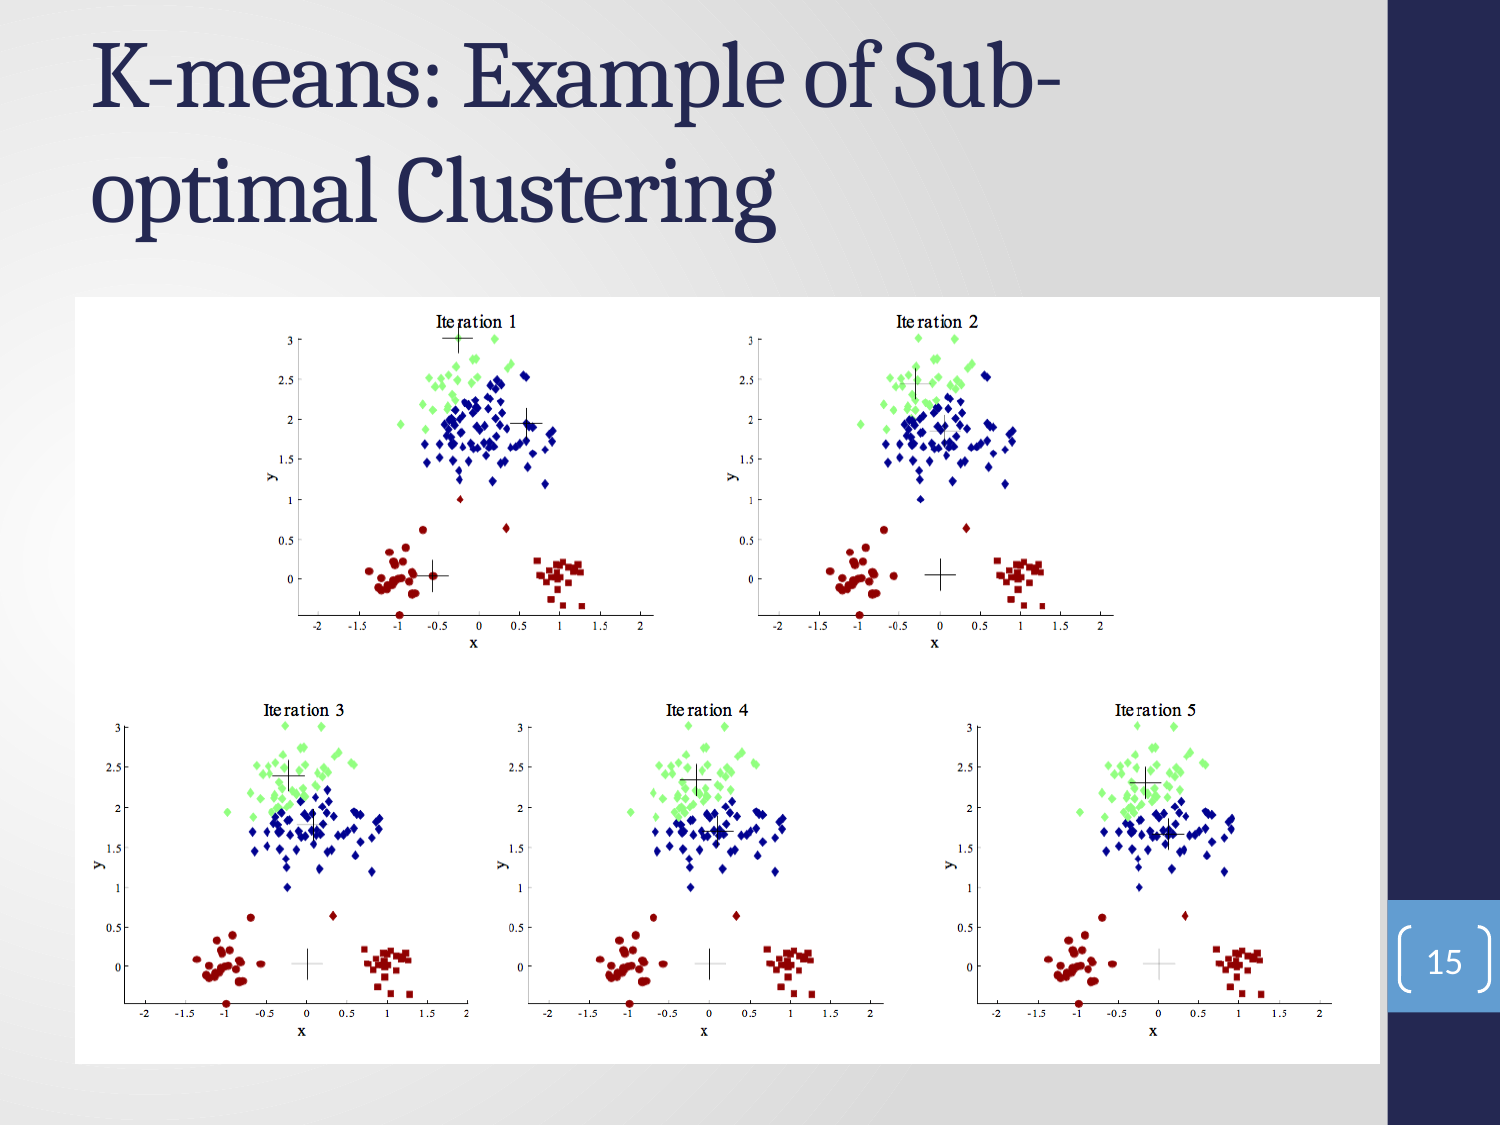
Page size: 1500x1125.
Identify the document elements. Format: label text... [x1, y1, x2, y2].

slide_number 15 [1397, 925, 1492, 994]
picture [74, 296, 1380, 1064]
title K-means: Example of Sub-optimal Clustering [75, 45, 1325, 209]
